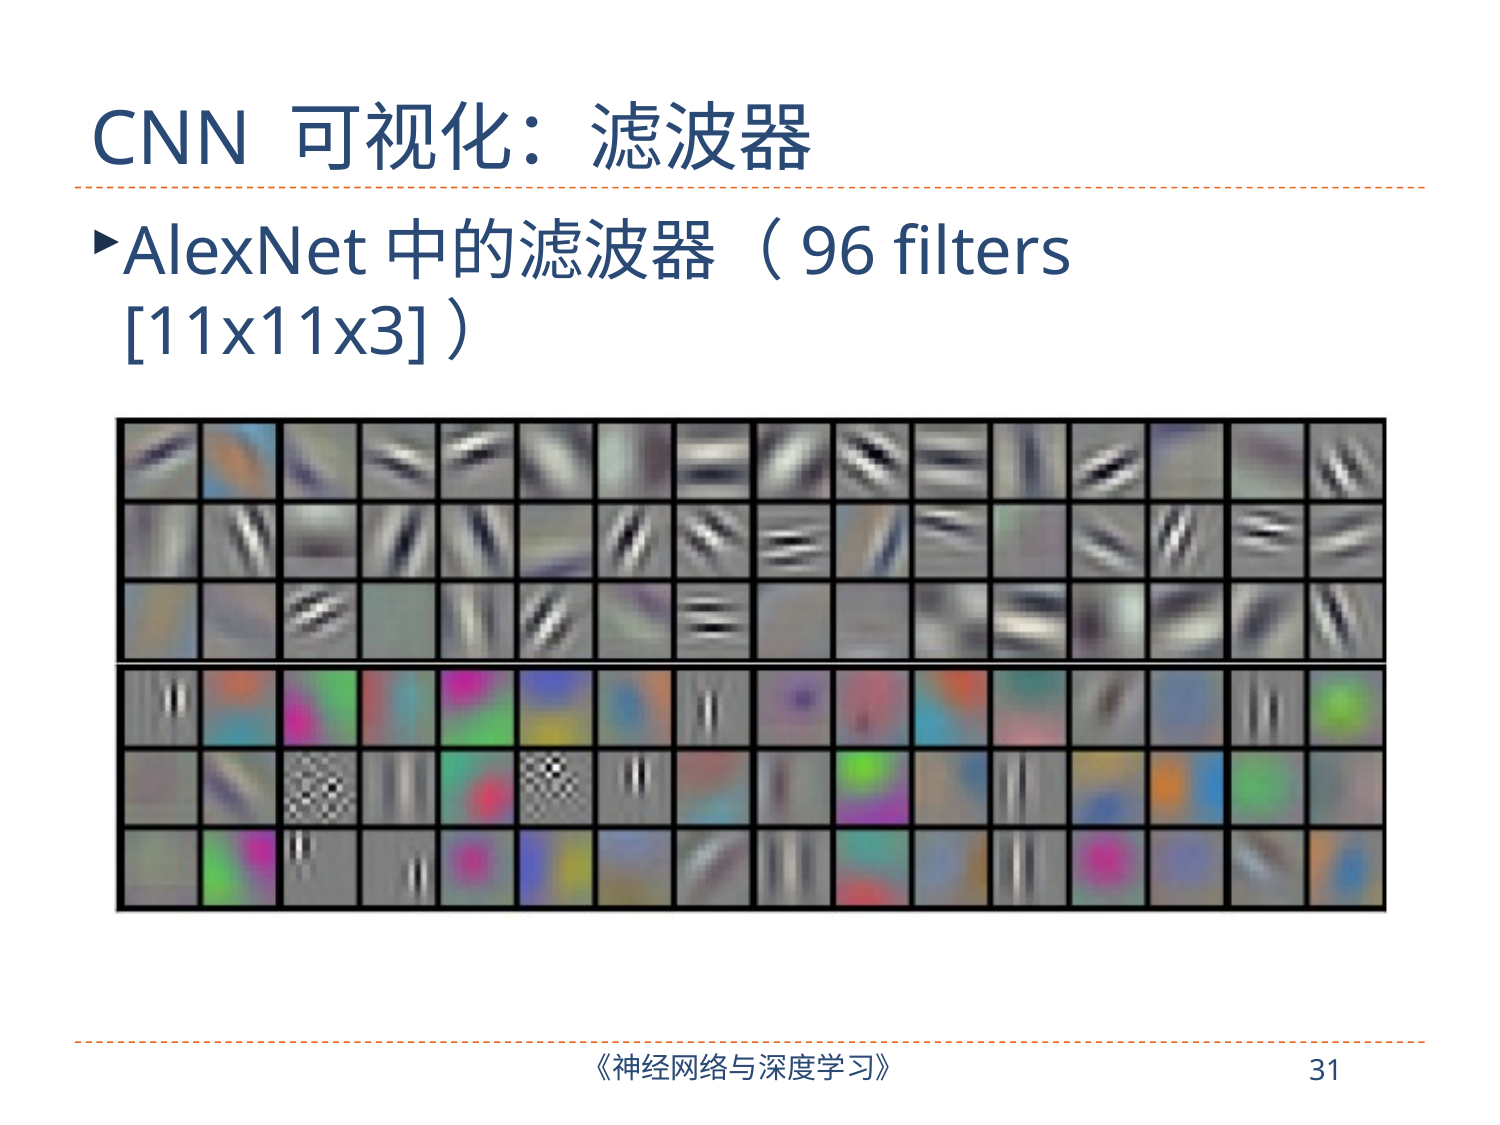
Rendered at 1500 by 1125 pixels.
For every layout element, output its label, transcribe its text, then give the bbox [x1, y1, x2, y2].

list AlexNet中的滤波器（96 filters [11x11x3]） [75, 200, 1425, 1010]
title CNN 可视化：滤波器 [75, 24, 1425, 188]
picture [110, 412, 1389, 918]
